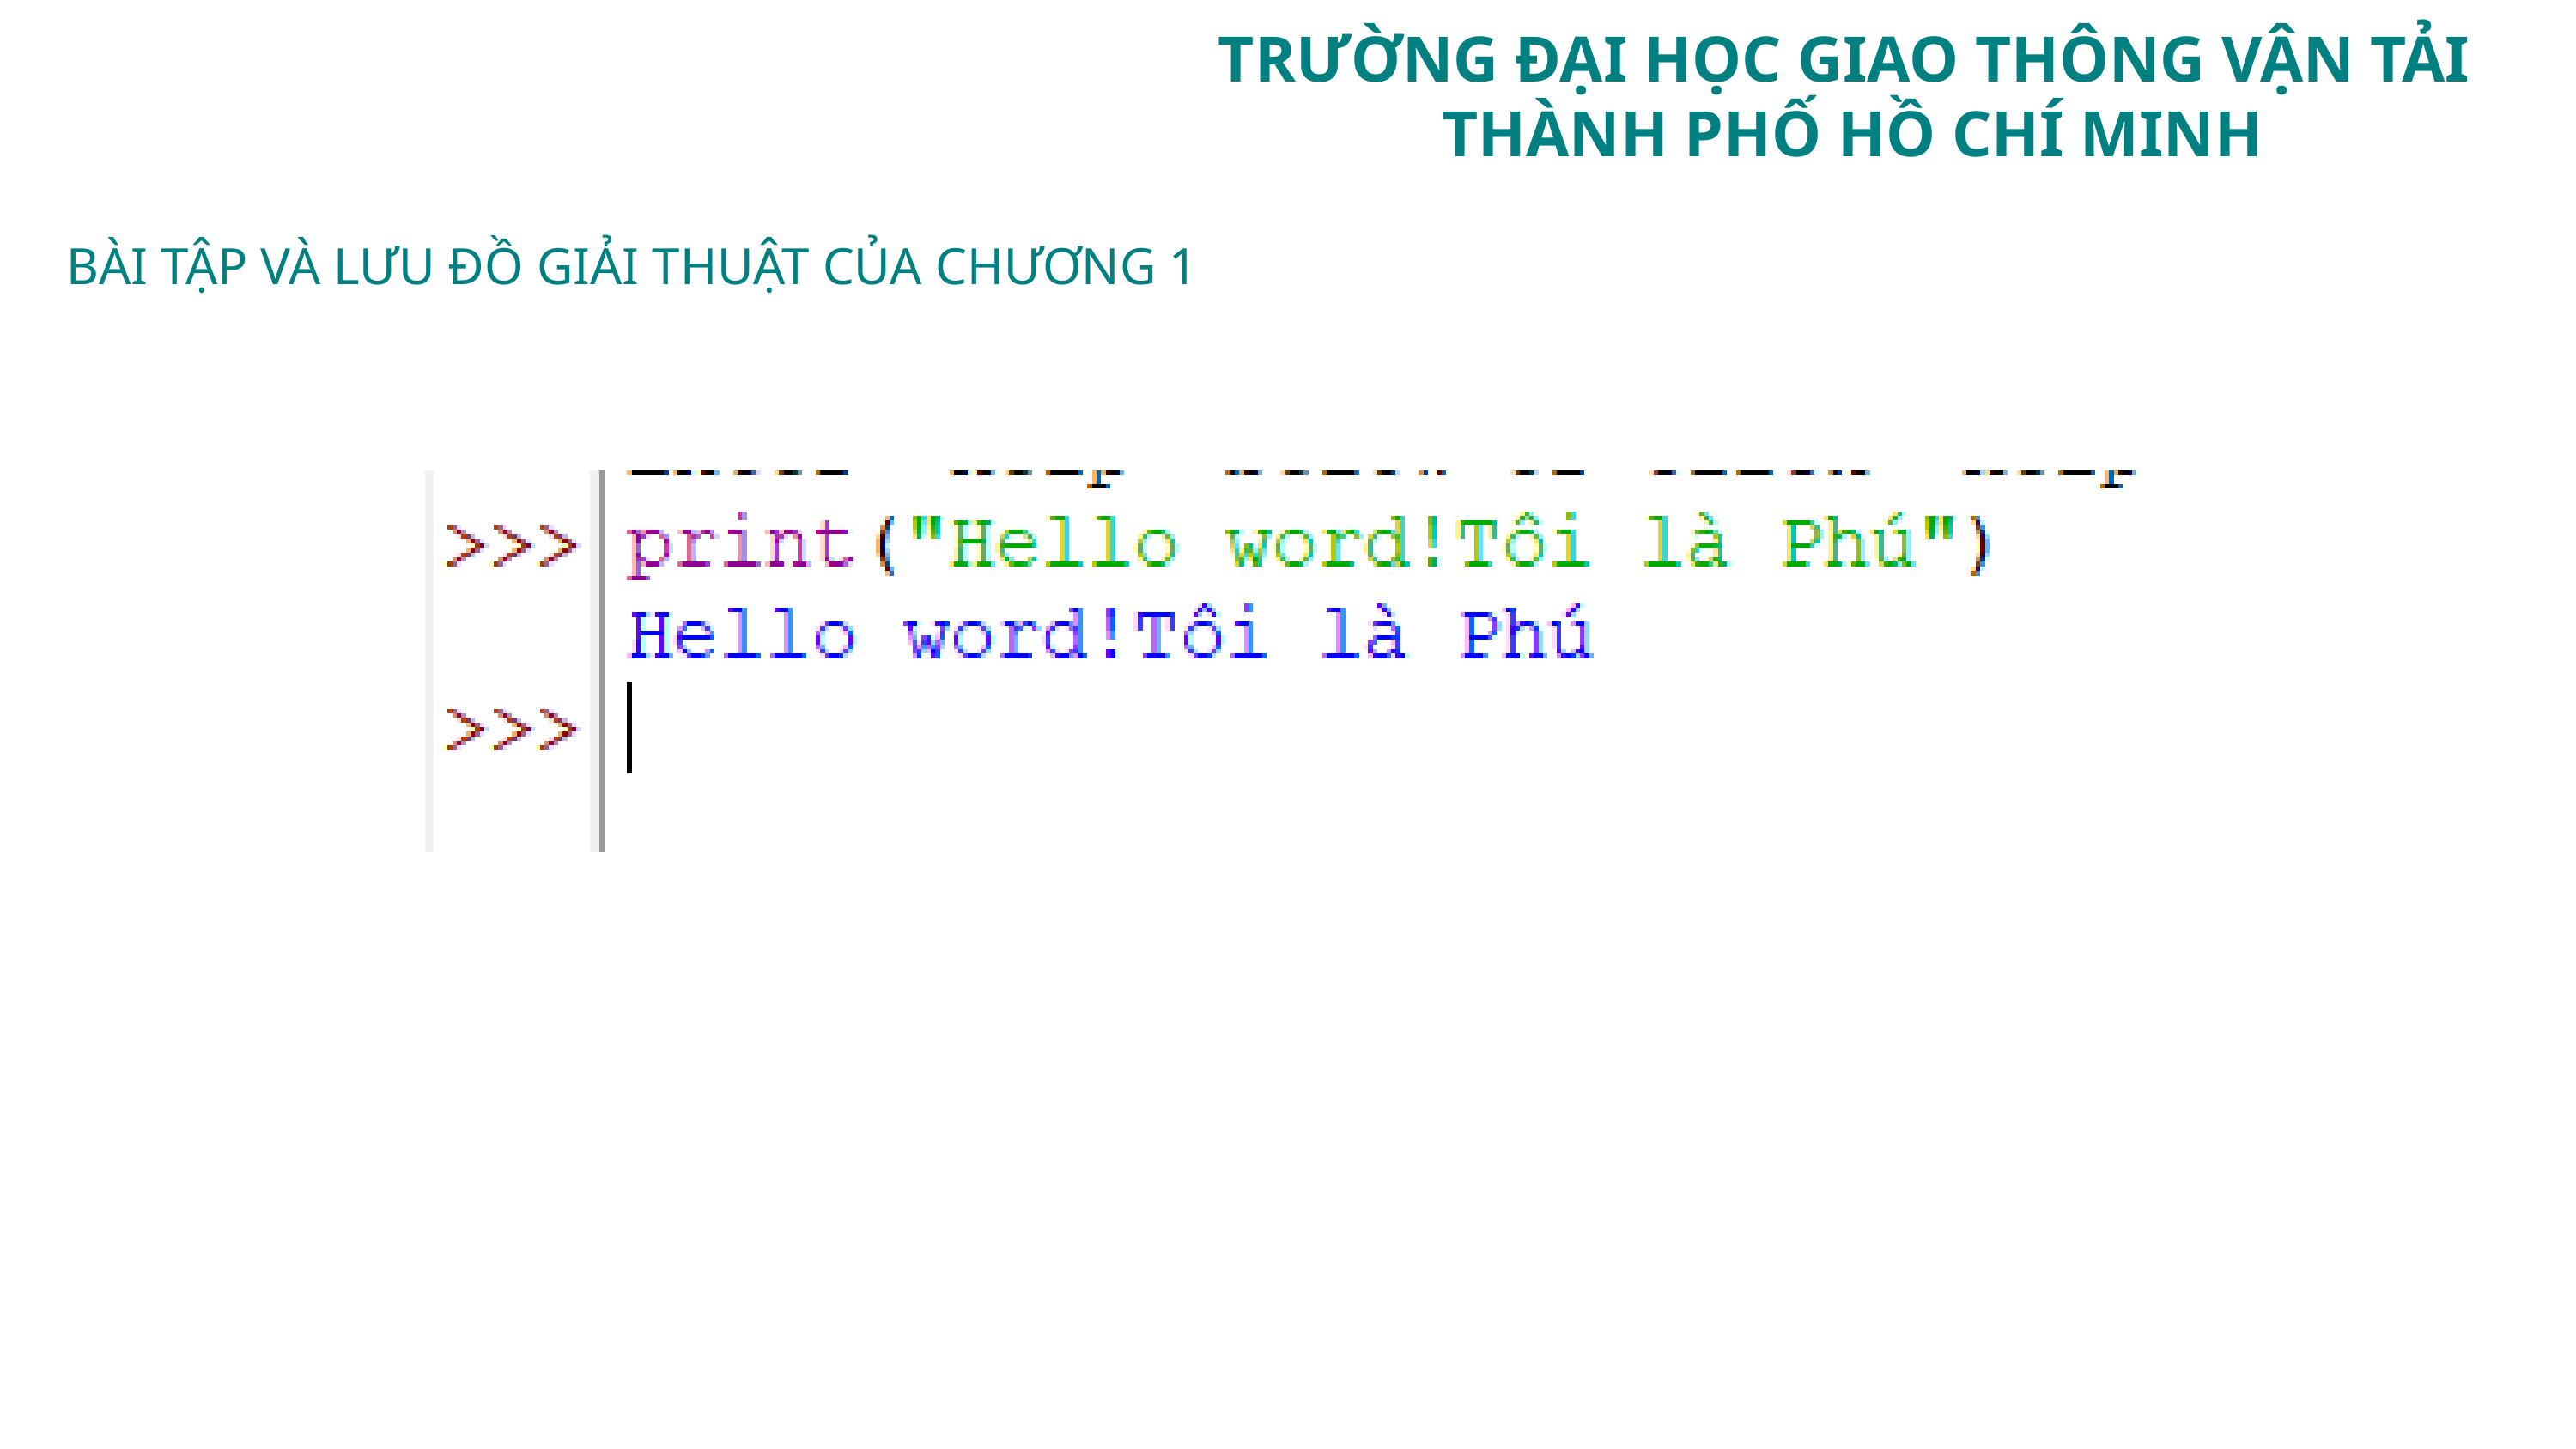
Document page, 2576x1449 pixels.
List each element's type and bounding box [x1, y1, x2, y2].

text_box [0, 144, 1289, 387]
text_box [1128, 0, 2576, 189]
text_box [424, 470, 2152, 852]
